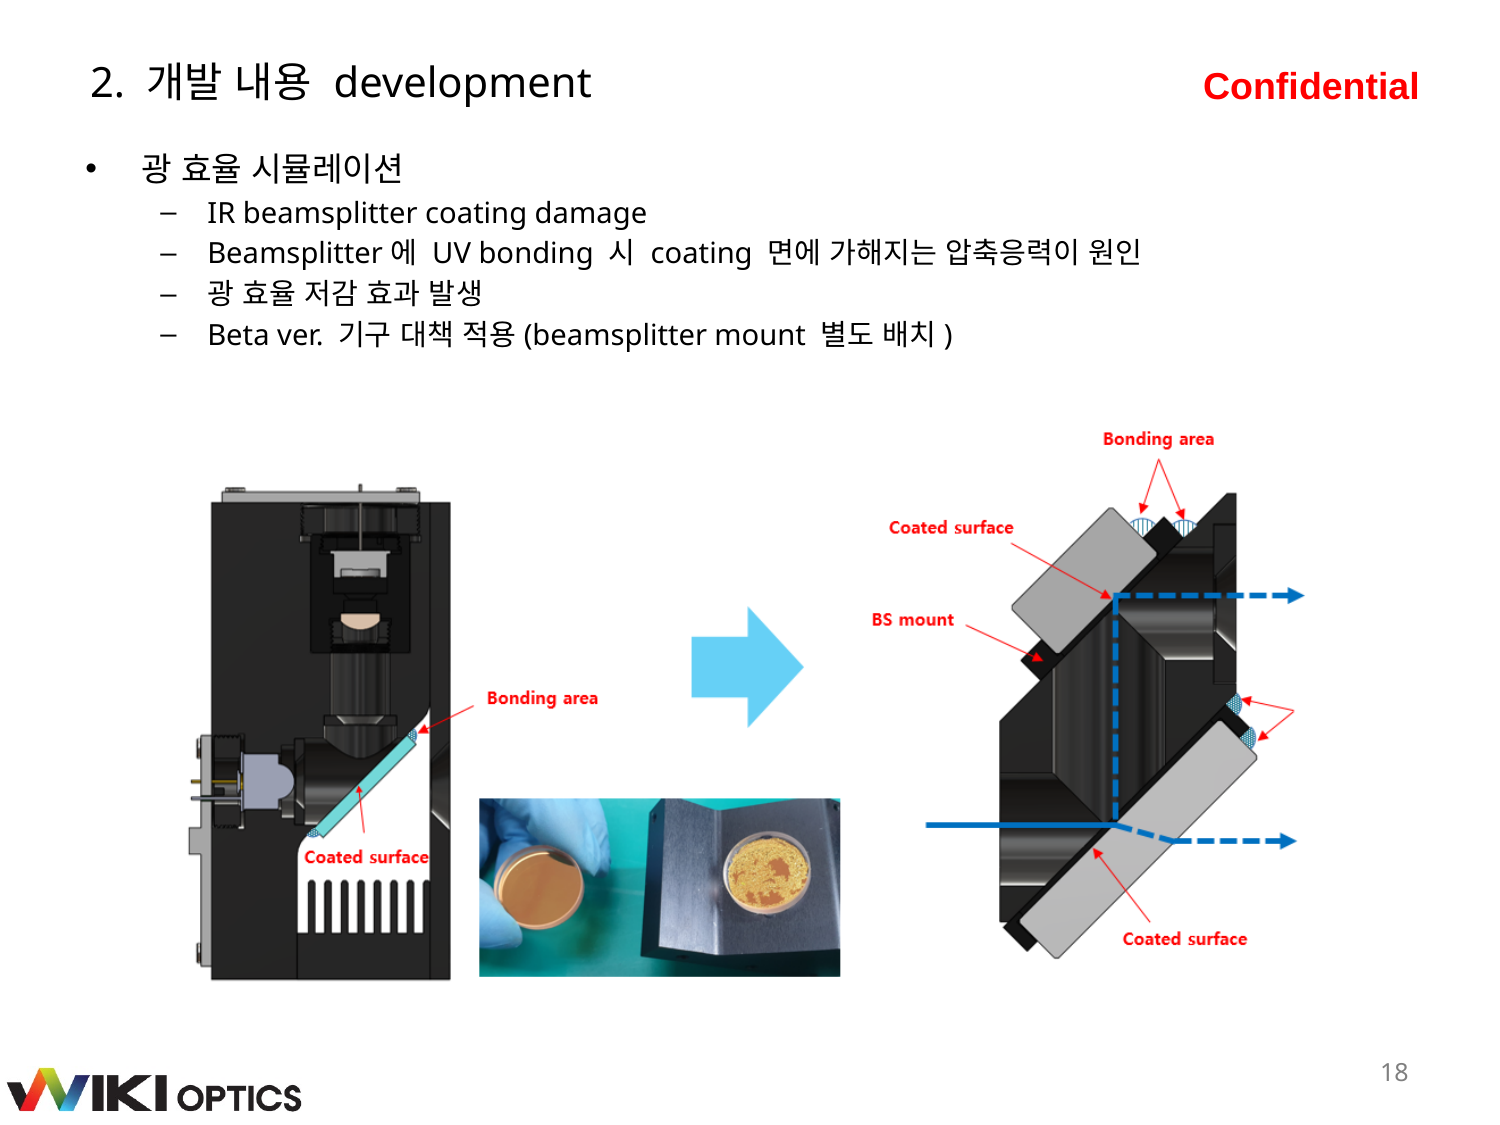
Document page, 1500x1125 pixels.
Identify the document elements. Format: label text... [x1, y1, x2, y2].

list 광 효율 시뮬레이션 IR beamsplitter coating damage Beamsplitter에 UV bonding 시 coating 면에 가해지는 압축응력이 원인 광 효율 저감 효과 발생 Beta ver. 기구 대책 적용(beamsplitter mount 별도 배치) [70, 140, 1421, 1044]
picture [5, 1066, 302, 1113]
slide_number 18 [1073, 1049, 1424, 1098]
picture [157, 420, 1334, 1011]
title 2. 개발 내용 development [74, 44, 1426, 118]
